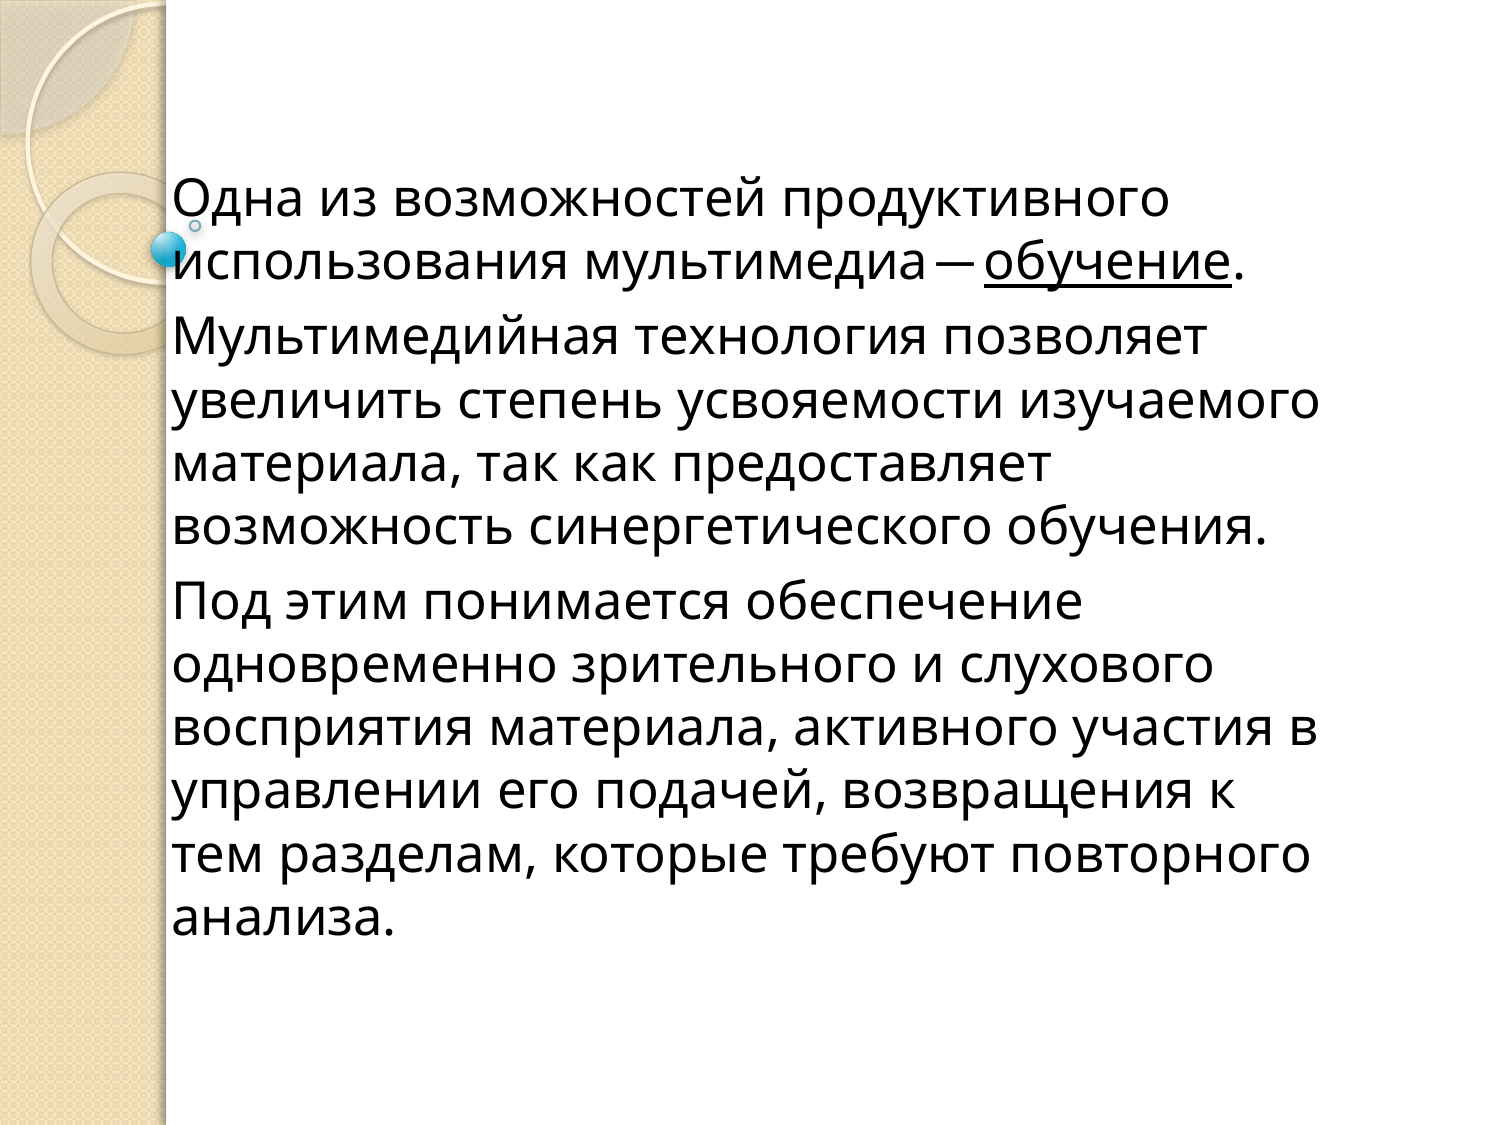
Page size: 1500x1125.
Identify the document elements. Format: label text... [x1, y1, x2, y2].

subtitle Одна из возможностей продуктивного использования мультимедиа ̶ обучение. Мультимедийная технология позволяет увеличить степень усвояемости изучаемого материала, так как предоставляет возможность синергетического обучения. Под этим понимается обеспечение одновременно зрительного и слухового восприятия материала, активного участия в управлении его подачей, возвращения к тем разделам, которые требуют повторного анализа. [152, 164, 1348, 997]
